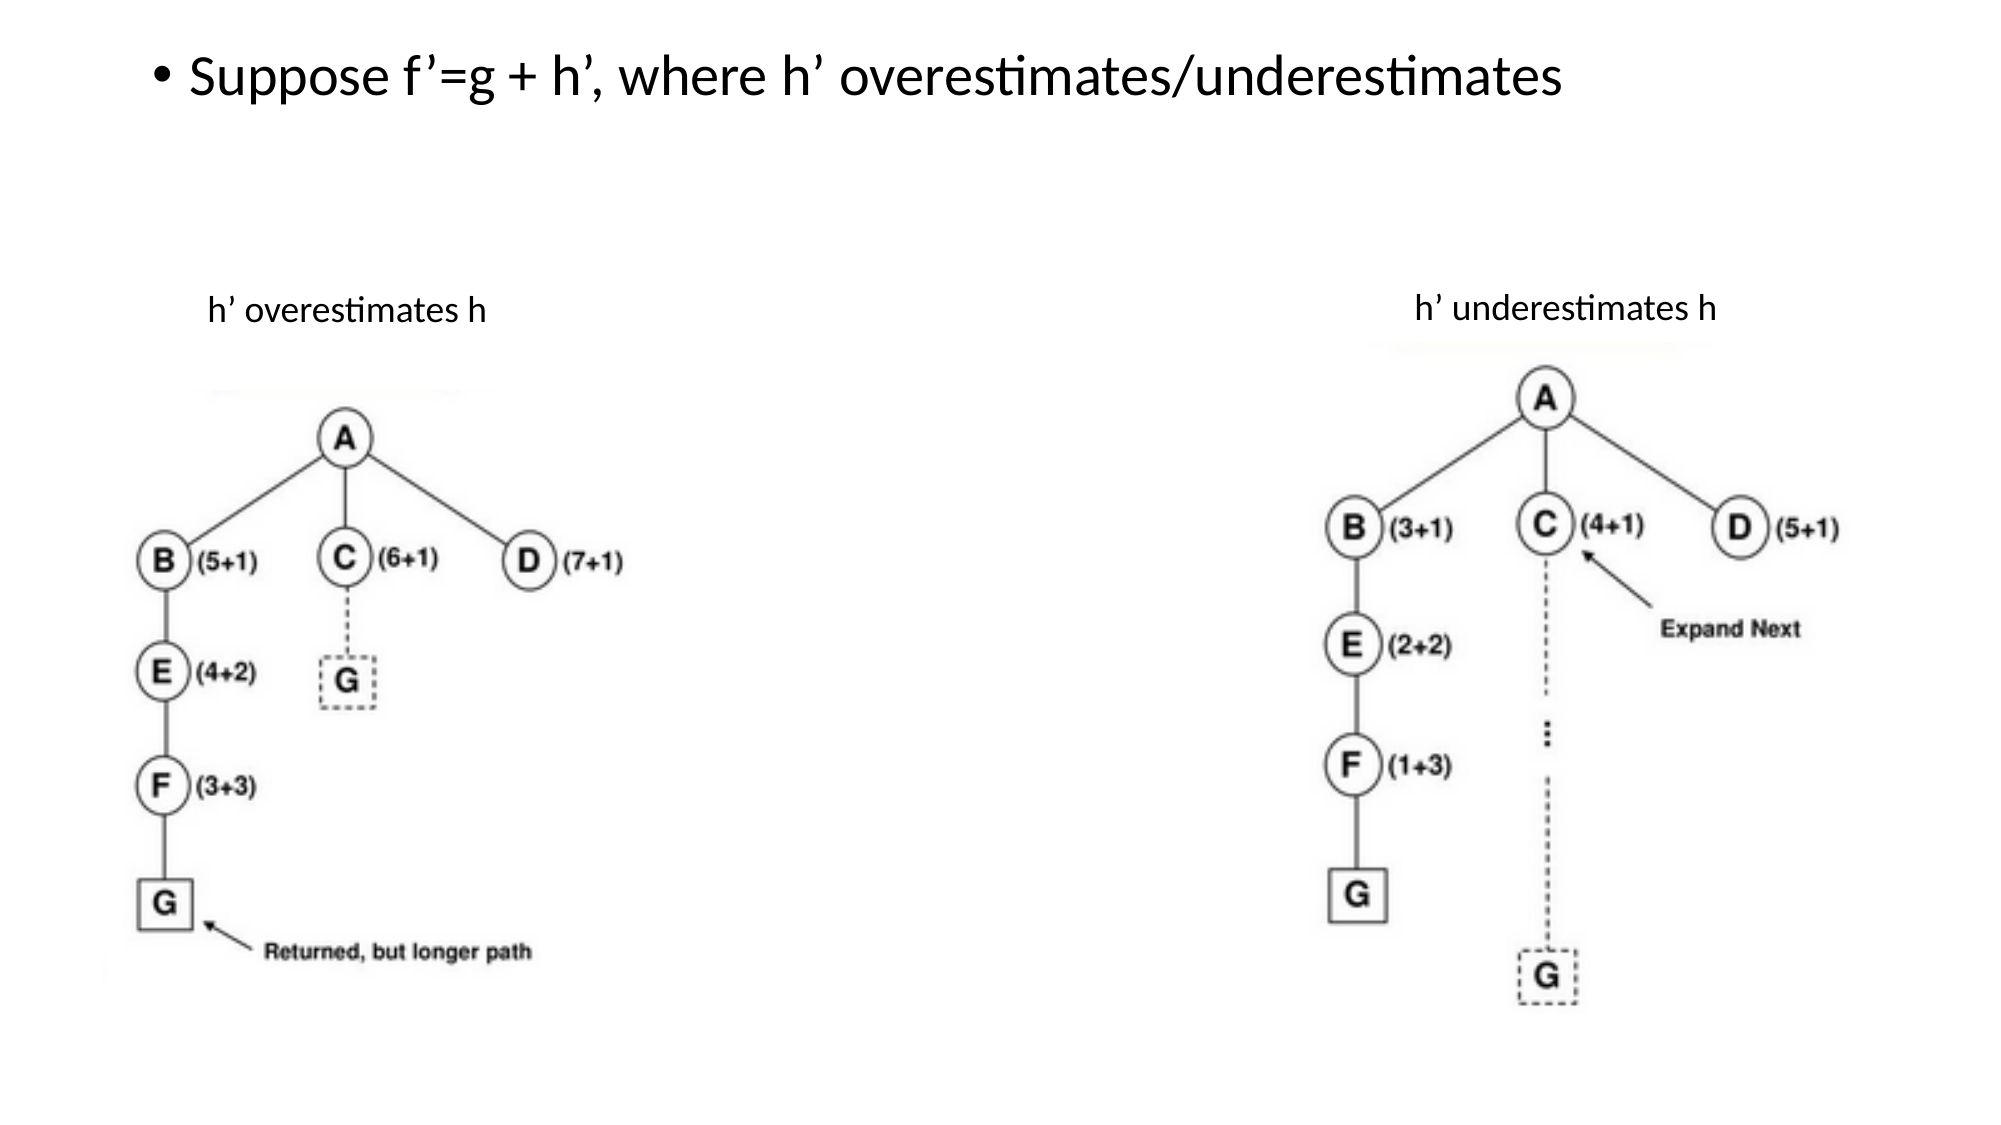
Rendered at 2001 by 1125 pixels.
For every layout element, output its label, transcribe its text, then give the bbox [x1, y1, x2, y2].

picture [1294, 342, 1863, 1014]
text_box h’ underestimates h [1399, 275, 1756, 336]
text_box h’ overestimates h [192, 277, 549, 338]
picture [102, 390, 639, 984]
list Suppose f’=g + h’, where h’ overestimates/underestimates [137, 38, 1863, 1014]
